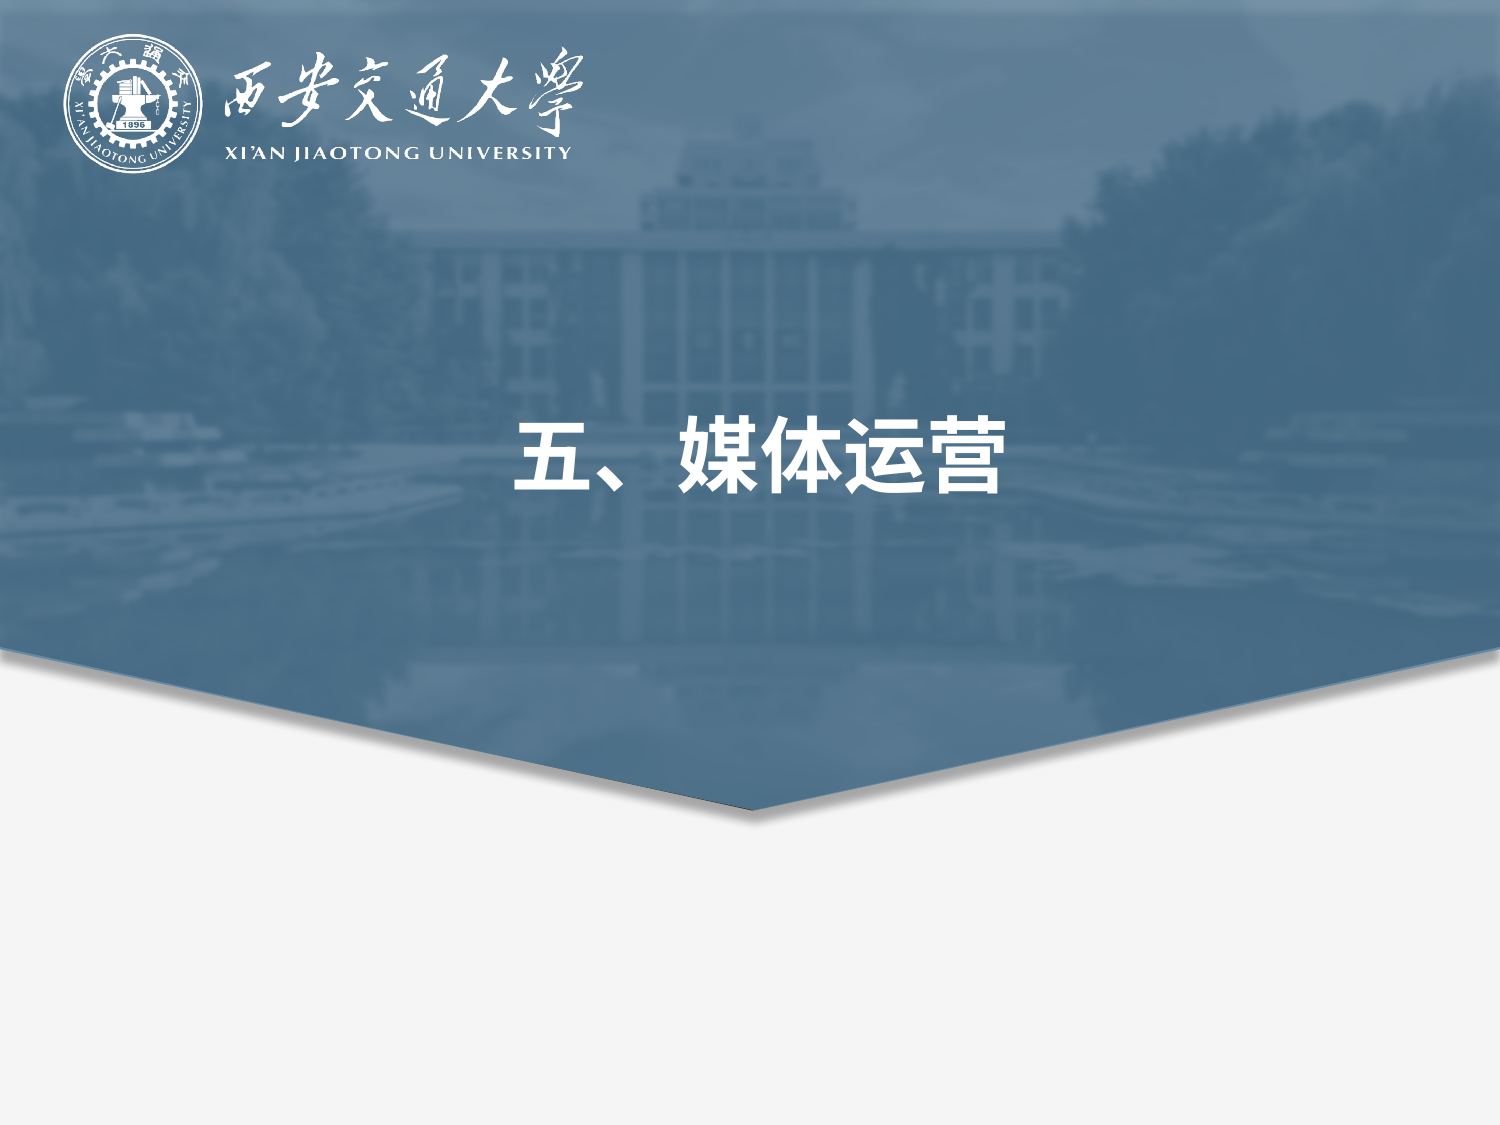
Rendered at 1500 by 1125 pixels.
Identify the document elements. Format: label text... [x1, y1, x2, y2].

picture [63, 34, 603, 179]
text_box [0, 0, 1500, 812]
text_box 五、媒体运营 [44, 346, 1476, 511]
